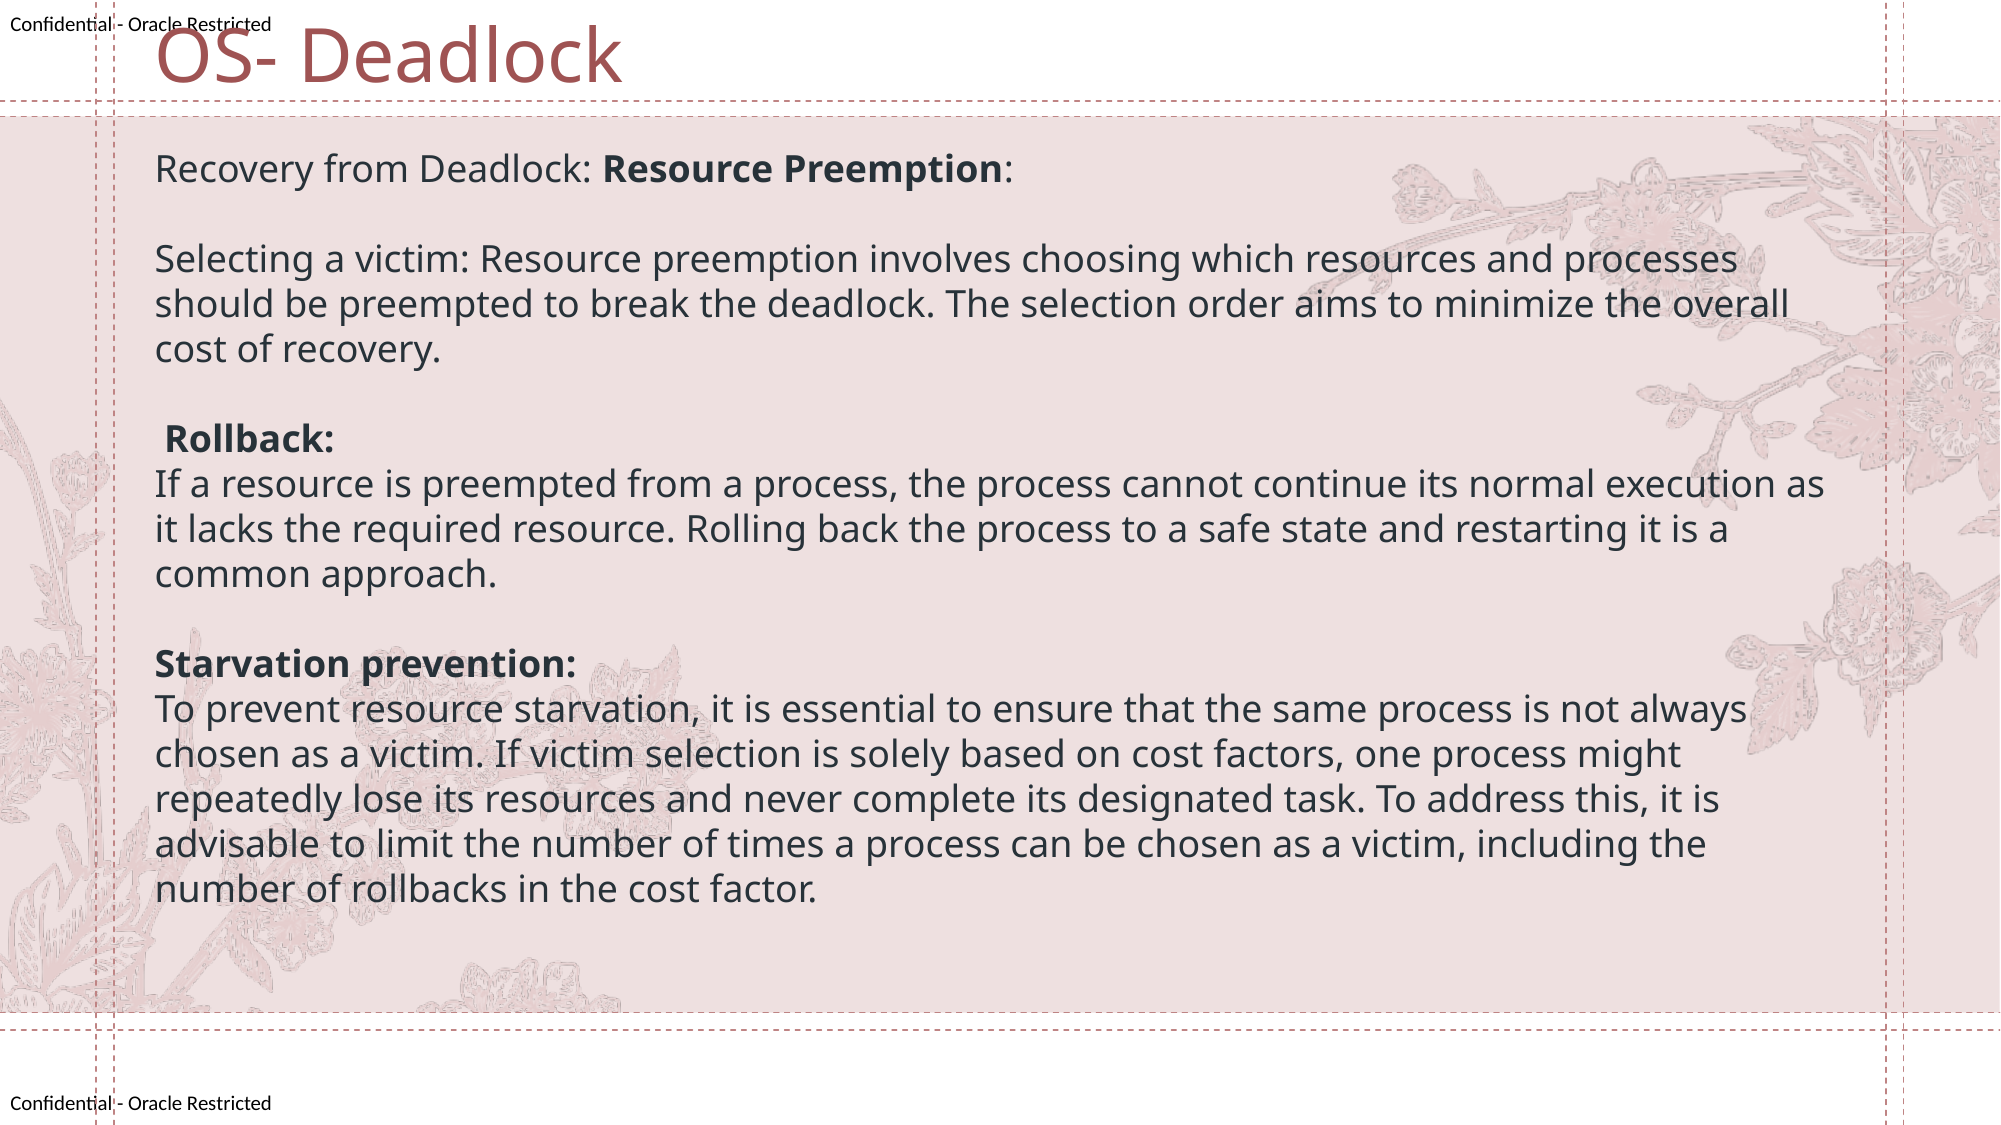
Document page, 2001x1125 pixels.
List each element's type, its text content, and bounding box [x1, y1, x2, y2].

picture [0, 297, 778, 1013]
text_box Recovery from Deadlock: Resource Preemption: Selecting a victim: Resource preemption involves choosing which resources and processes should be preempted to break the deadlock. The selection order aims to minimize the overall cost of recovery. Rollback: If a resource is preempted from a process, the process cannot continue its normal execution as it lacks the required resource. Rolling back the process to a safe state and restarting it is a common approach. Starvation prevention: To prevent resource starvation, it is essential to ensure that the same process is not always chosen as a victim. If victim selection is solely based on cost factors, one process might repeatedly lose its resources and never complete its designated task. To address this, it is advisable to limit the number of times a process can be chosen as a victim, including the number of rollbacks in the cost factor. [139, 137, 1869, 963]
text_box OS- Deadlock [139, 0, 1141, 105]
picture [1240, 116, 2000, 873]
